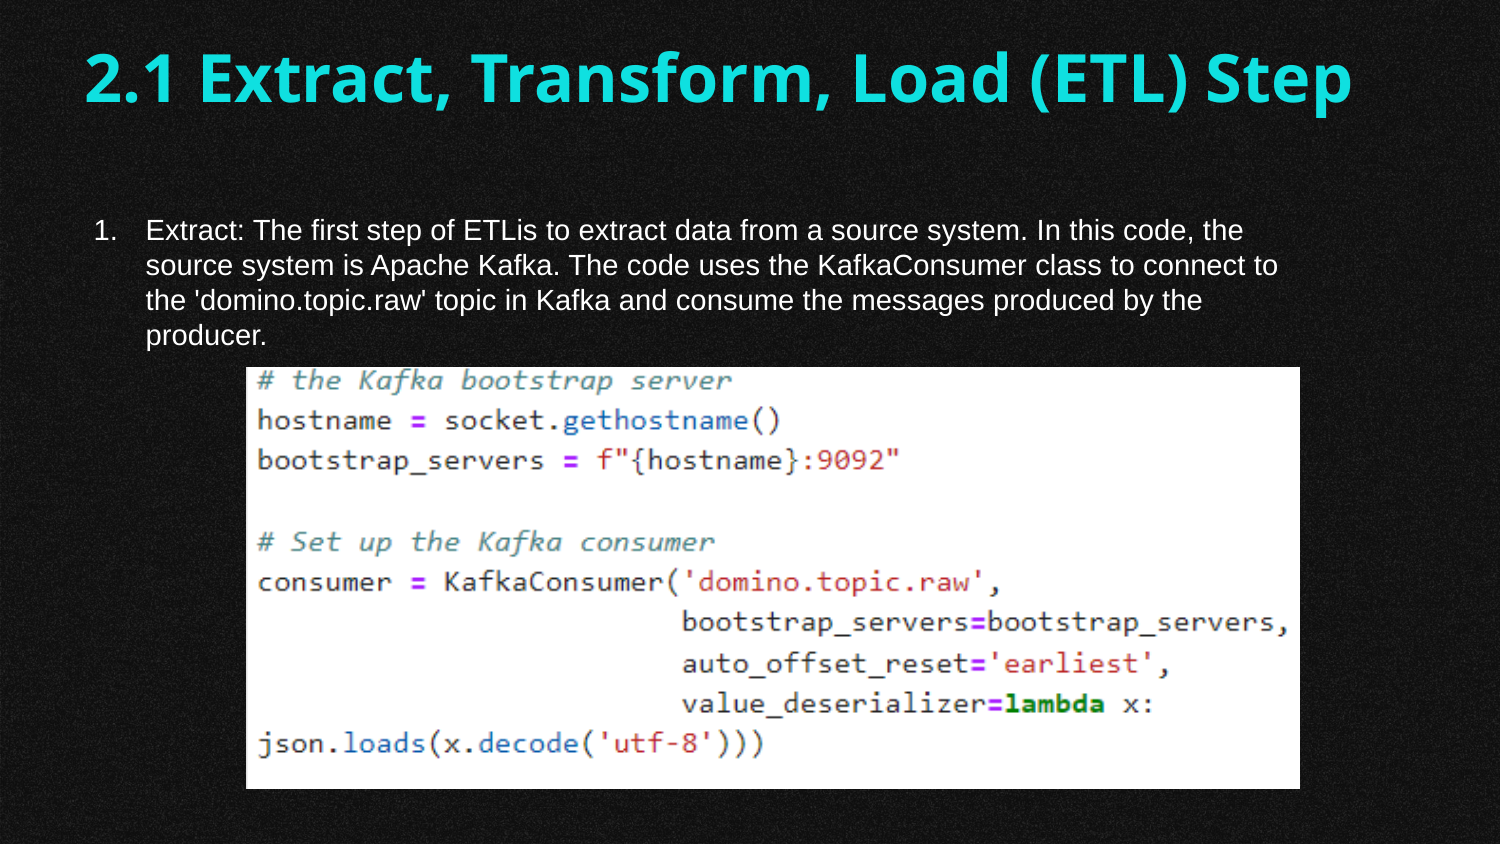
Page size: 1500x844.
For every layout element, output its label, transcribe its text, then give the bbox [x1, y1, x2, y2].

text_box Extract: The first step of ETLis to extract data from a source system. In this code, the source system is Apache Kafka. The code uses the KafkaConsumer class to connect to the 'domino.topic.raw' topic in Kafka and consume the messages produced by the producer. [55, 196, 1299, 366]
title 2.1 Extract, Transform, Load (ETL) Step [69, 24, 1400, 127]
picture [246, 367, 1300, 790]
